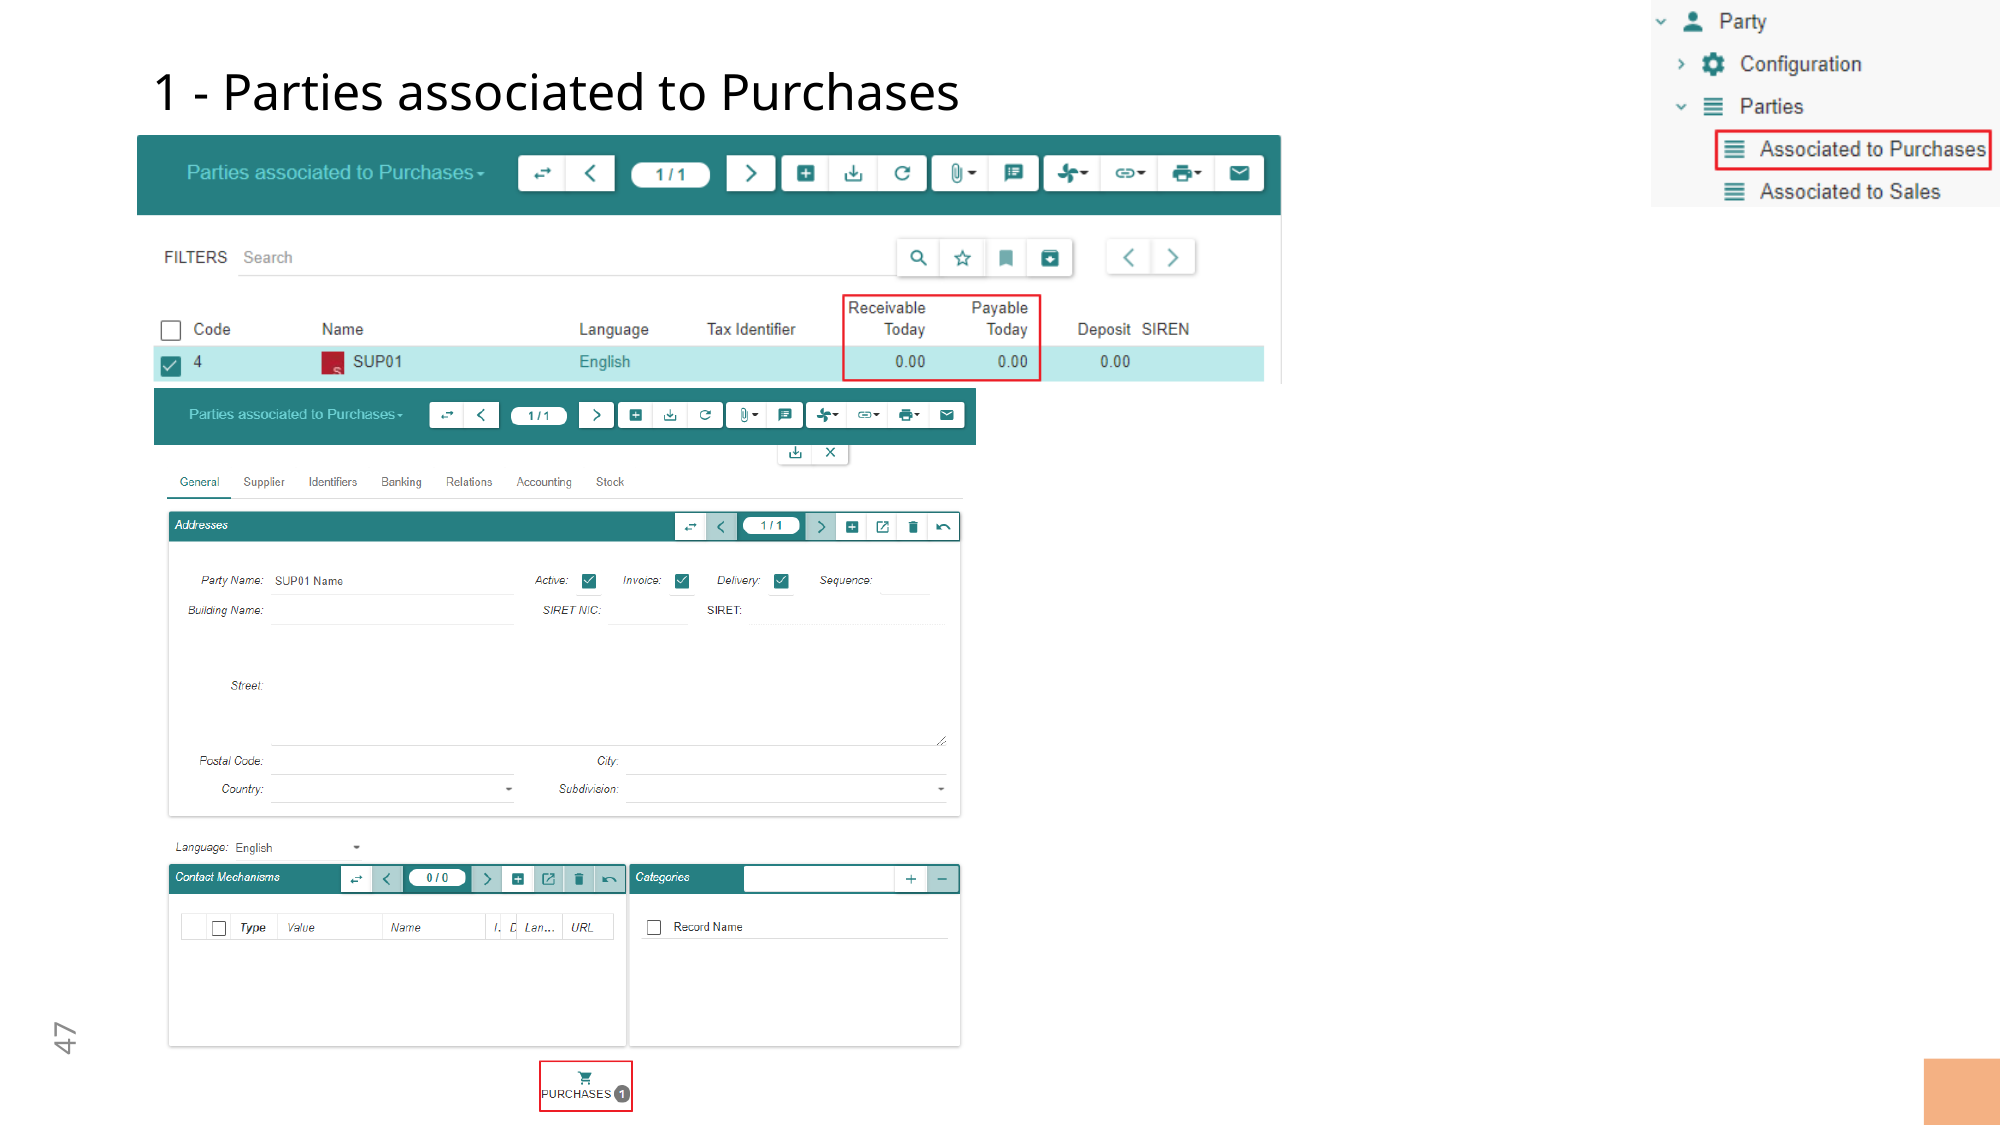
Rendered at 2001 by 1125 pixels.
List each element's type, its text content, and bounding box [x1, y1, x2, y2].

text_box [1923, 1058, 2000, 1125]
title 1 - Parties associated to Purchases [137, 59, 1651, 136]
picture [153, 388, 976, 1114]
picture [1651, 0, 2000, 207]
picture [137, 135, 1282, 384]
slide_number 47 [32, 969, 93, 1108]
